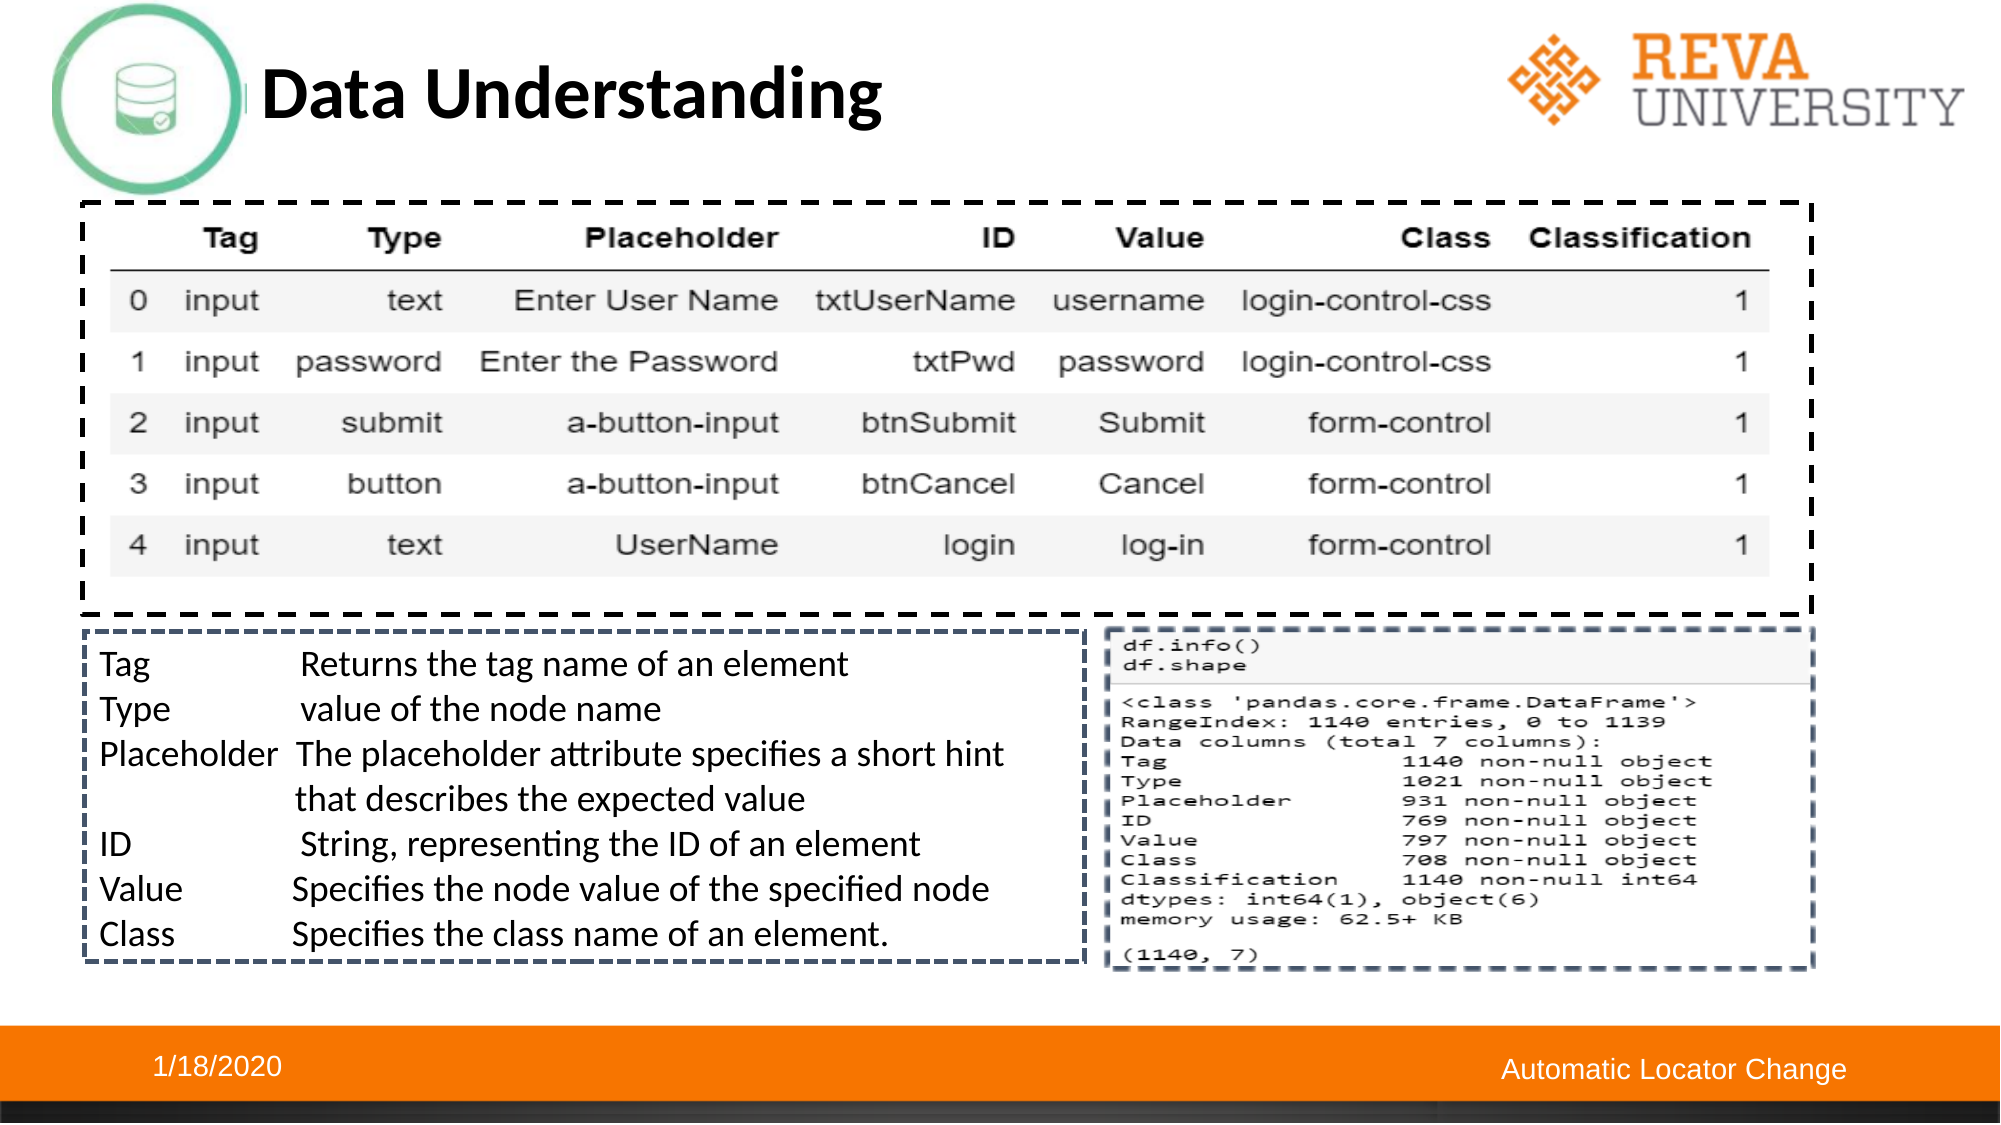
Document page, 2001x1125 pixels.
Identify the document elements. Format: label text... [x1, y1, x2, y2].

picture [52, 0, 247, 200]
text_box Data Understanding [247, 36, 1344, 142]
picture [1507, 15, 1988, 144]
text_box Tag Returns the tag name of an element Type value of the node name Placeholder The placeholder attribute specifies a short hint that describes the expected value ID String, representing the ID of an element Value Specifies the node value of the specified node Class Specifies the class name of an element. [83, 631, 1085, 962]
footer Automatic Locator Change [1187, 1042, 1863, 1103]
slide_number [137, 1039, 588, 1100]
picture [84, 204, 1810, 613]
picture [1109, 631, 1810, 965]
picture [0, 1013, 2000, 1123]
